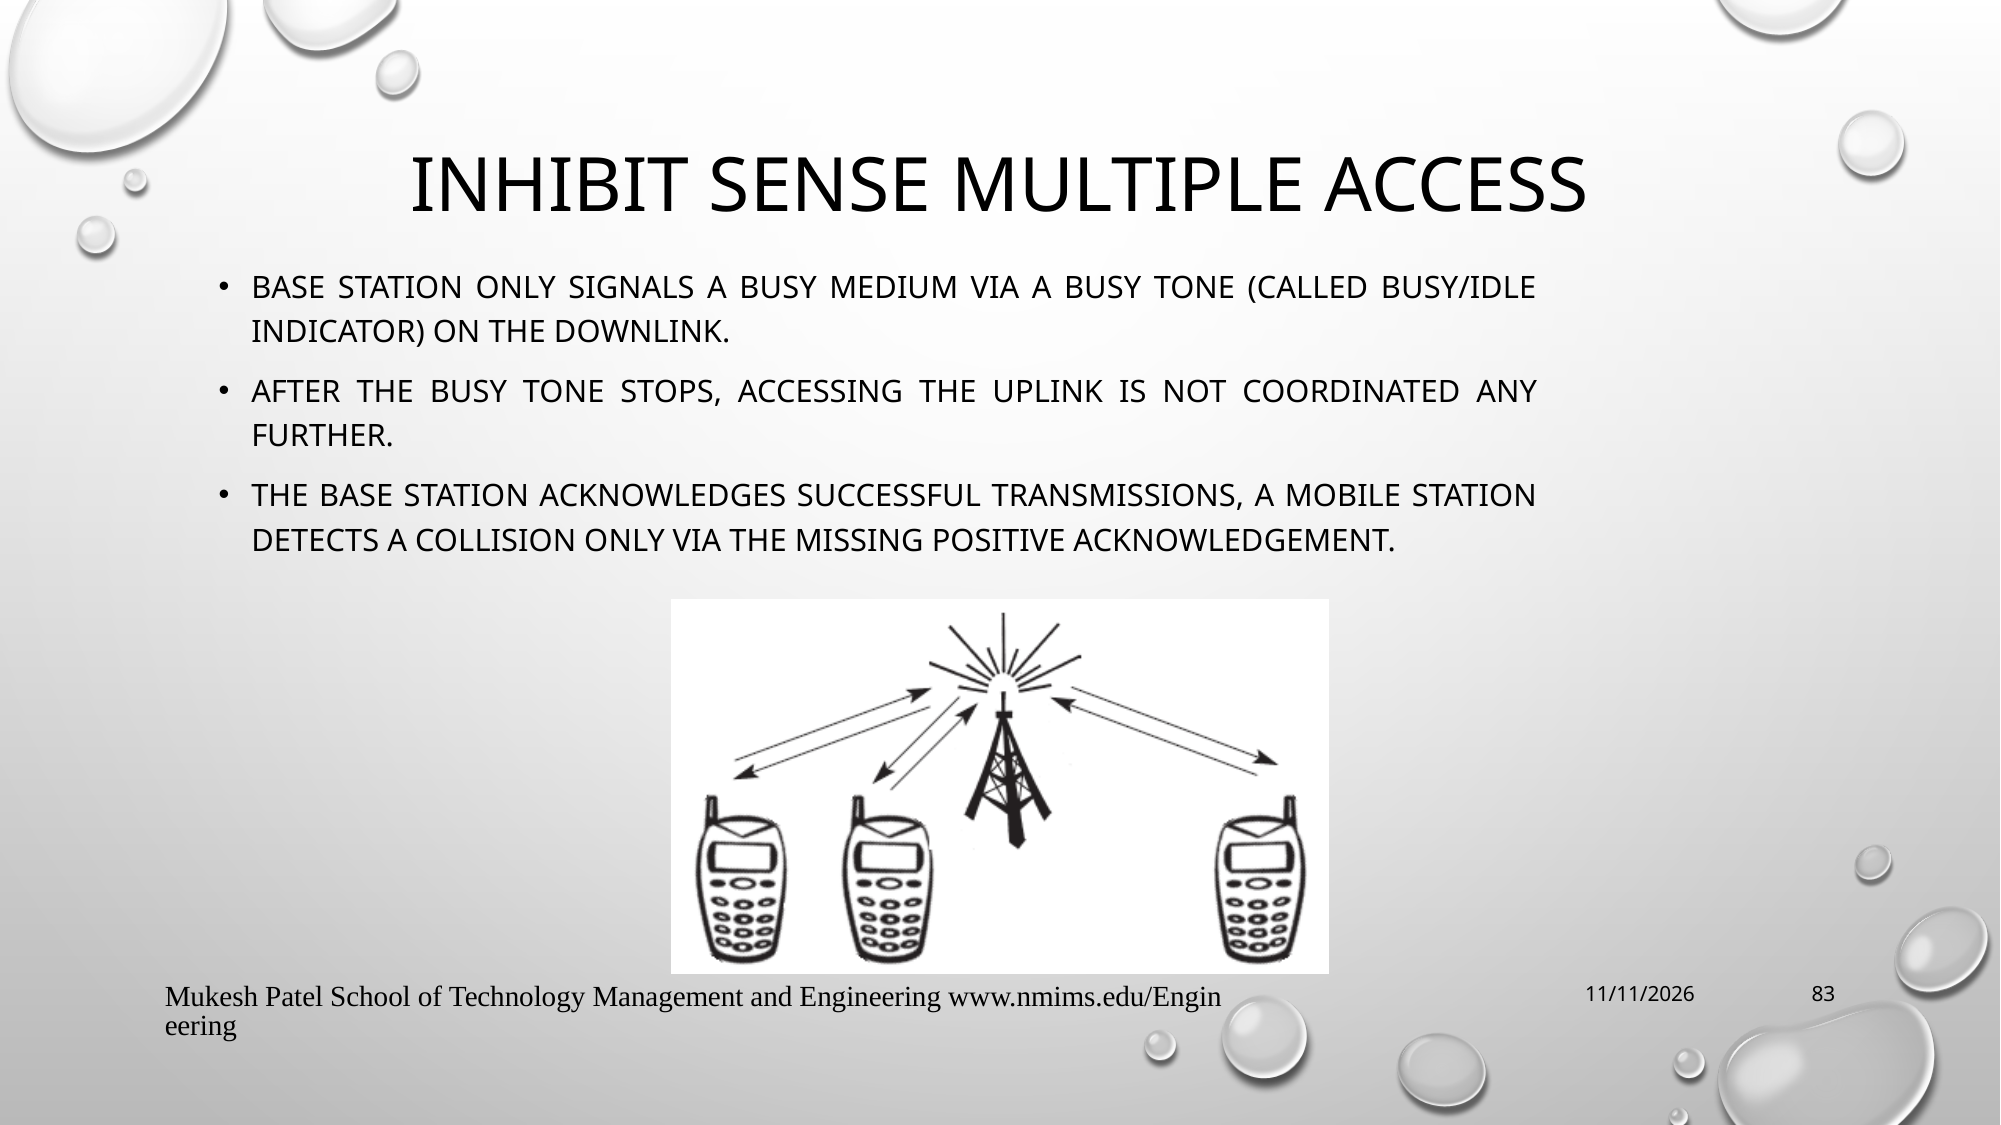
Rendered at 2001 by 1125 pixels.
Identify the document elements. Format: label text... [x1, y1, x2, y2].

list Base station only signals a busy medium via a busy tone (called BUSY/IDLE indicator) on the downlink. After the busy tone stops, accessing the uplink is not coordinated any further. The base station acknowledges successful transmissions, a mobile station detects a collision only via the missing positive acknowledgement. [203, 200, 1554, 600]
title Inhibit Sense Multiple Access [149, 101, 1851, 364]
slide_number 83 [1724, 965, 1851, 1025]
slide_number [1259, 965, 1710, 1025]
picture [0, 0, 2000, 1125]
footer Mukesh Patel School of Technology Management and Engineering www.nmims.edu/Engineering [149, 965, 1245, 1025]
